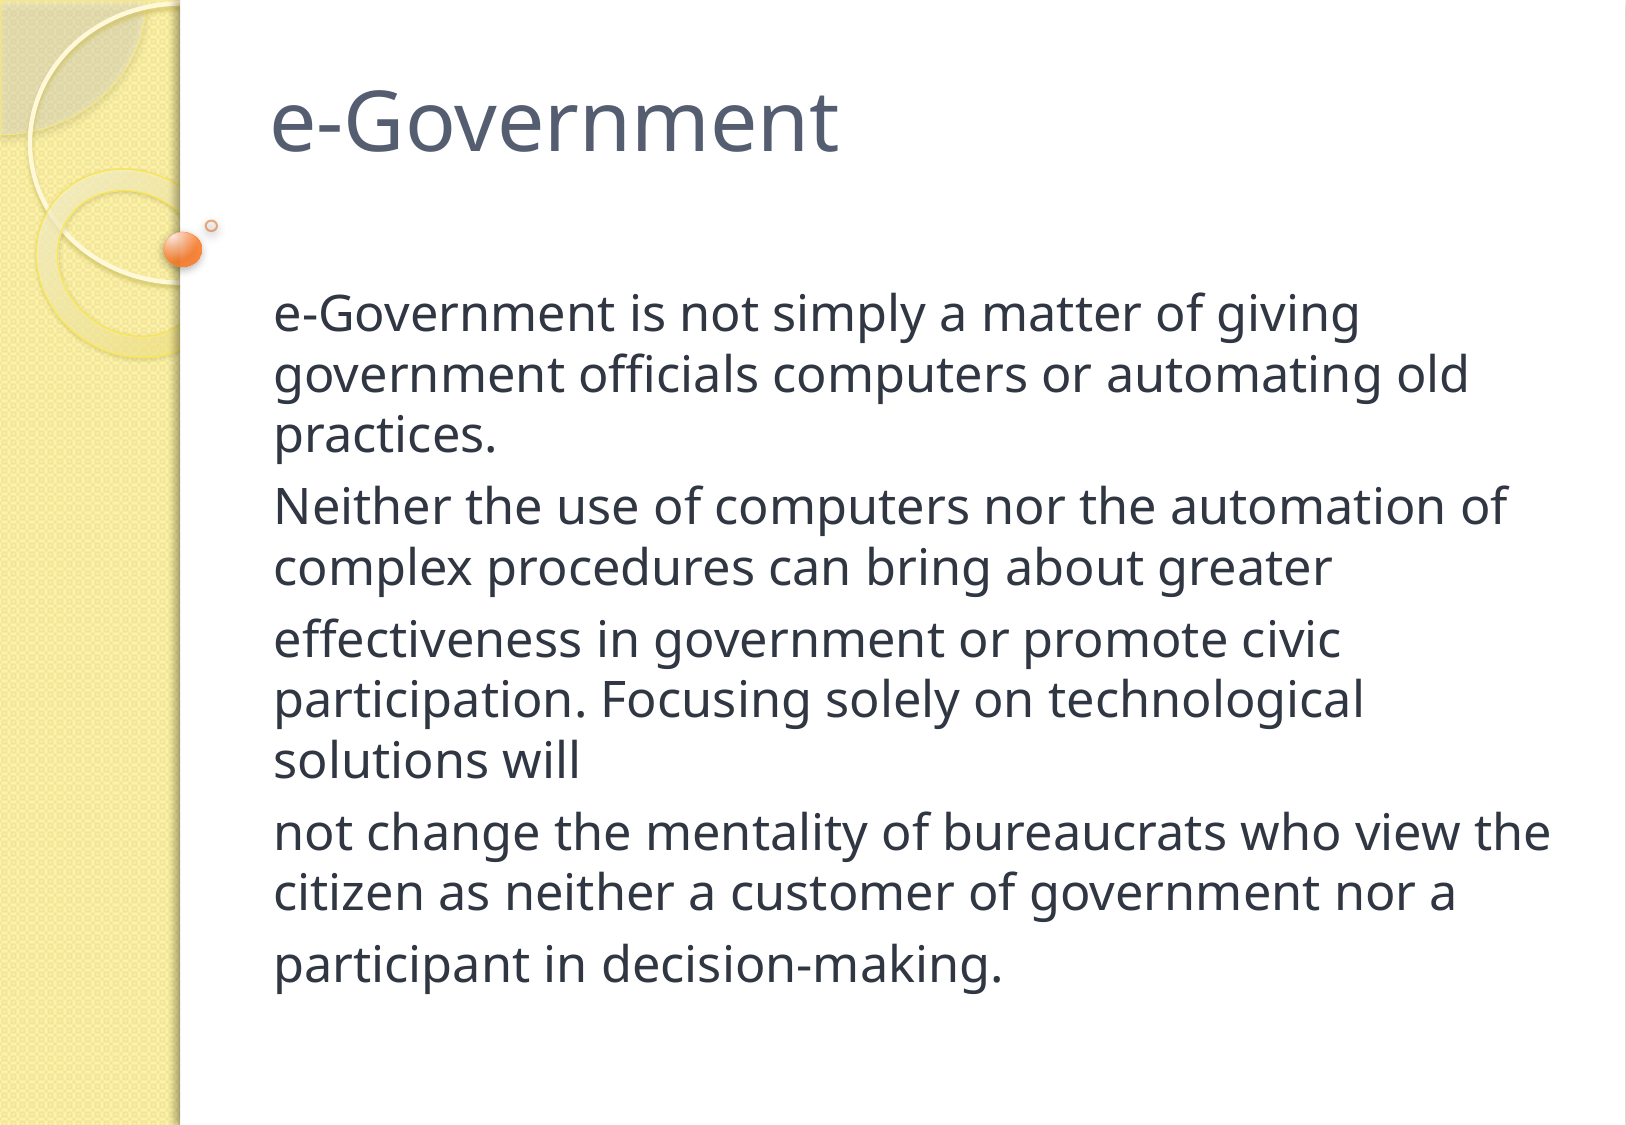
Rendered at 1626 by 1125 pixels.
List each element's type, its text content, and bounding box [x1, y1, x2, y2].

title e-Government [254, 59, 1571, 176]
subtitle e-Government is not simply a matter of giving government officials computers or automating old practices. Neither the use of computers nor the automation of complex procedures can bring about greater effectiveness in government or promote civic participation. Focusing solely on technological solutions will not change the mentality of bureaucrats who view the citizen as neither a customer of government nor a participant in decision-making. [254, 281, 1571, 1032]
